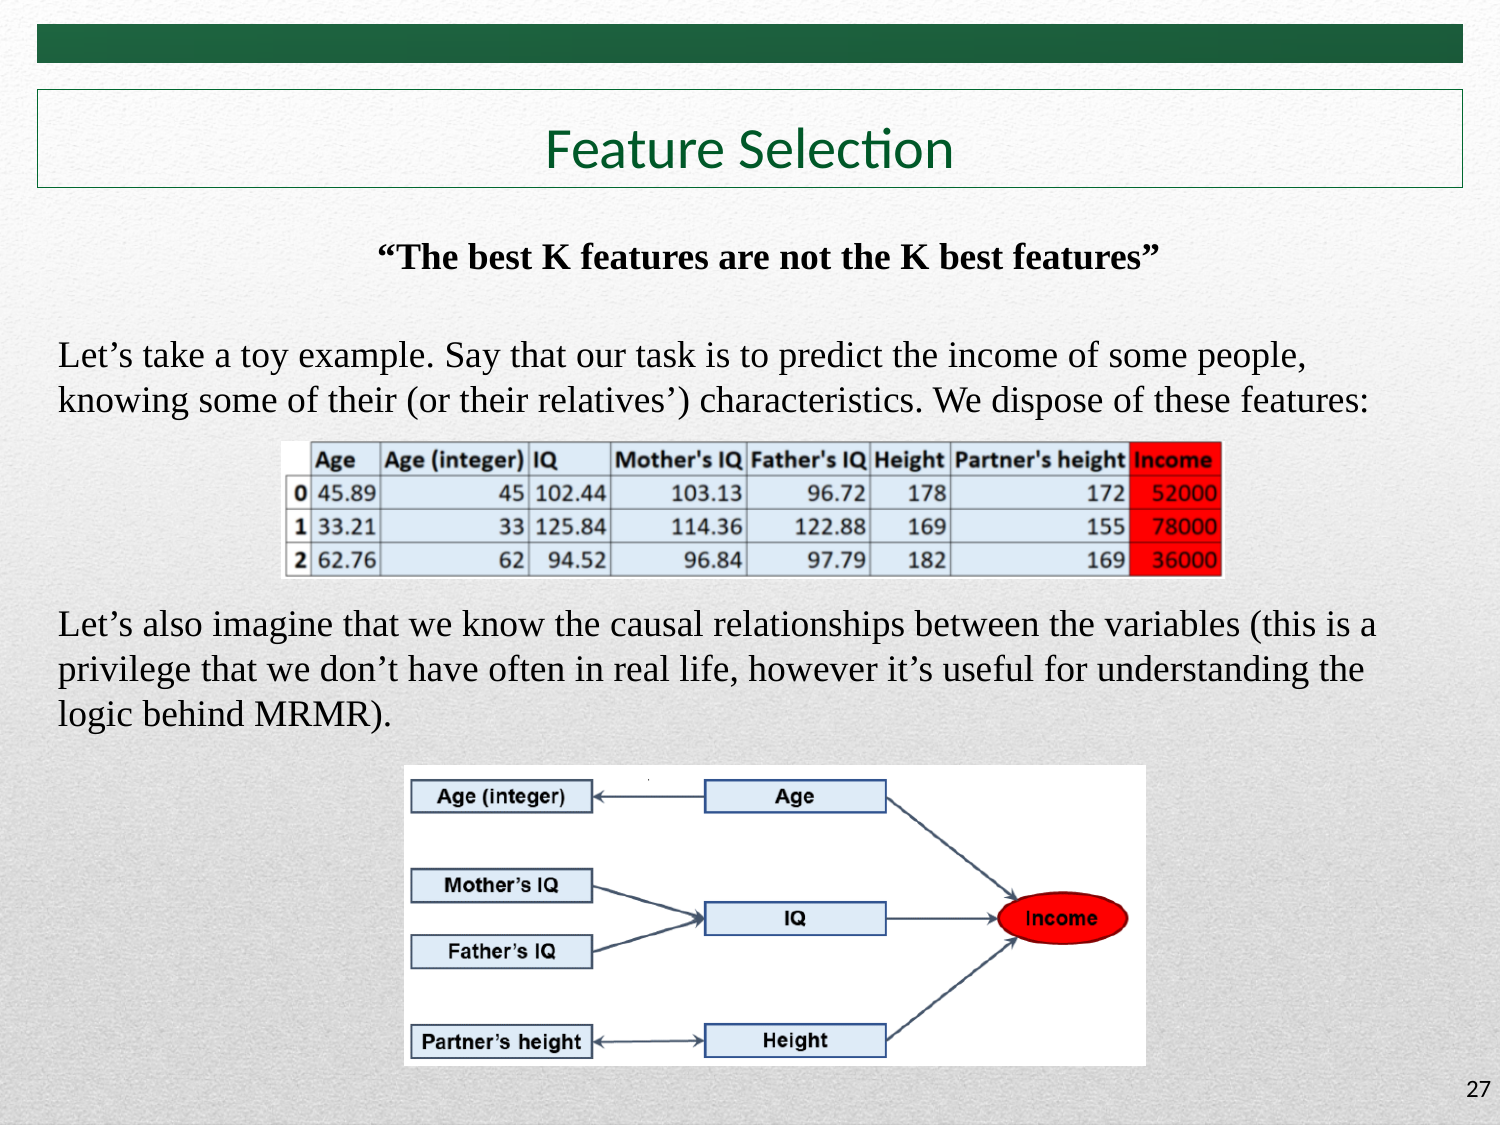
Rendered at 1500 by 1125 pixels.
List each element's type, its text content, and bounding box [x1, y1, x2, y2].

picture [403, 764, 1147, 1066]
text_box Let’s take a toy example. Say that our task is to predict the income of some people, knowing some of their (or their relatives’) characteristics. We dispose of these features: [43, 323, 1463, 428]
slide_number 27 [1381, 1065, 1500, 1125]
text_box “The best K features are not the K best features” [362, 224, 1188, 285]
text_box Let’s also imagine that we know the causal relationships between the variables (this is a privilege that we don’t have often in real life, however it’s useful for understanding the logic behind MRMR). [43, 591, 1463, 742]
title Feature Selection [37, 89, 1463, 188]
picture [37, 24, 1463, 63]
picture [280, 441, 1226, 580]
